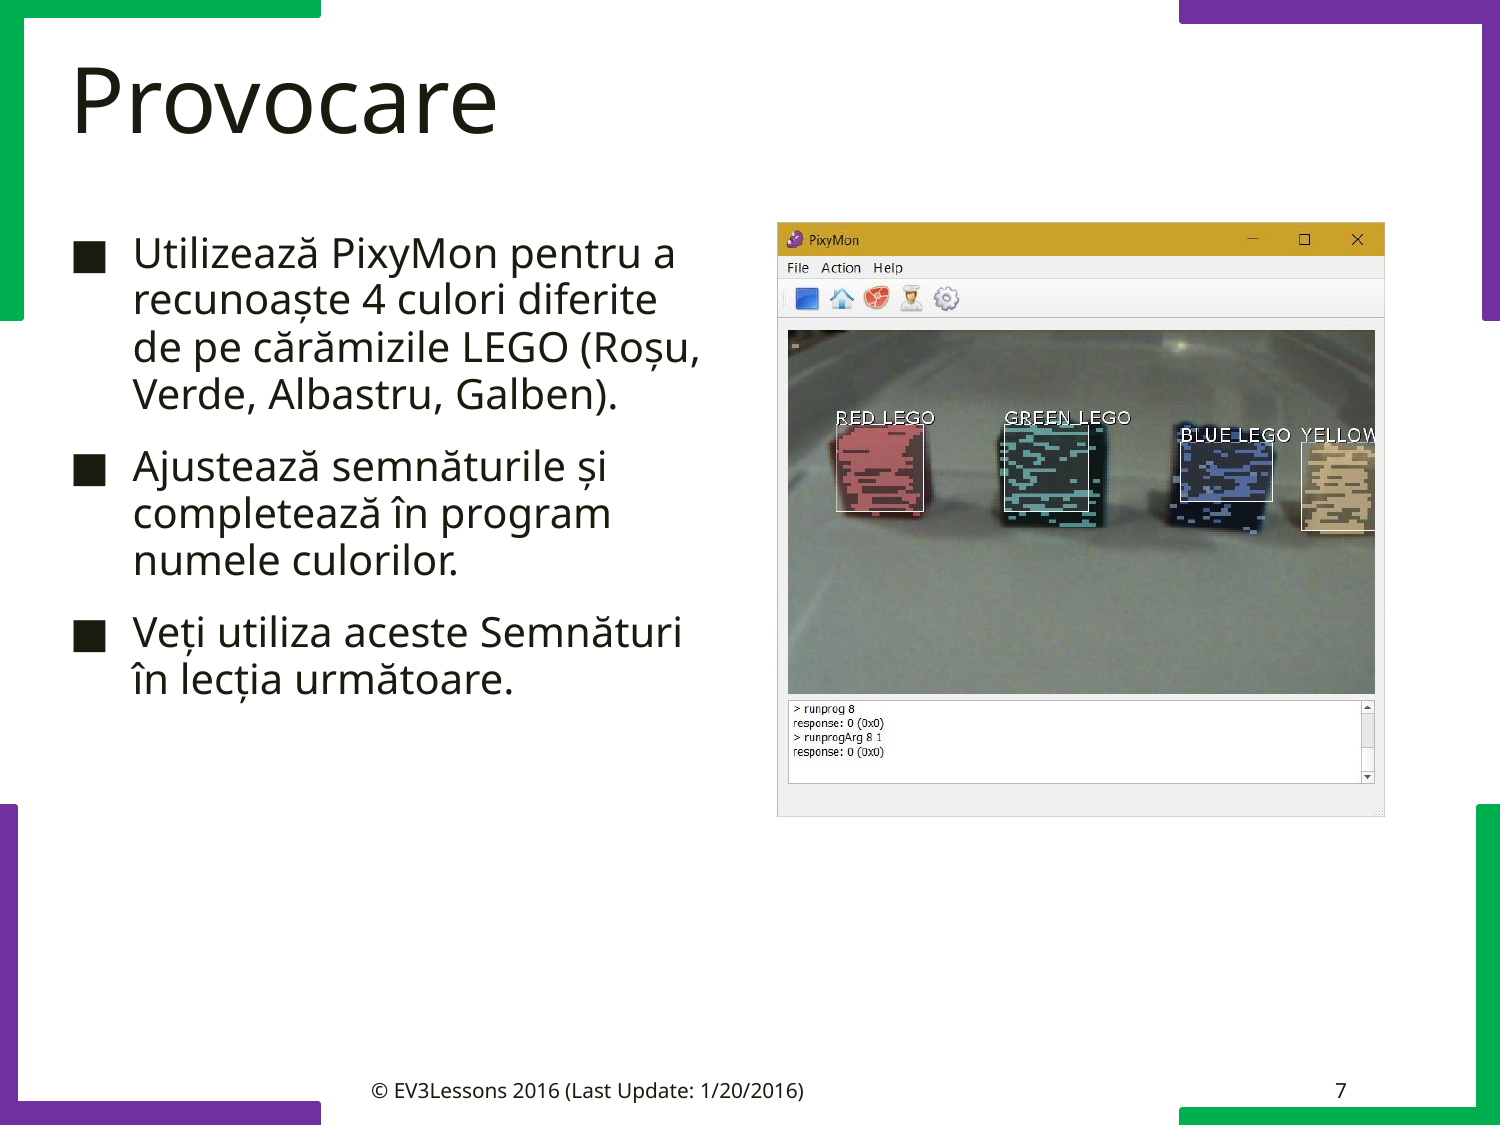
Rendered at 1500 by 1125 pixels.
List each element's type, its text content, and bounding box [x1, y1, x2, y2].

footer © EV3Lessons 2016 (Last Update: 1/20/2016) [355, 1058, 1129, 1125]
title Provocare [54, 47, 1442, 185]
picture [777, 222, 1385, 817]
slide_number 7 [1165, 1058, 1362, 1125]
list Utilizează PixyMon pentru a recunoaște 4 culori diferite de pe cărămizile LEGO (Roșu, Verde, Albastru, Galben). Ajustează semnăturile și completează în program numele culorilor. Veți utiliza aceste Semnături în lecția următoare. [54, 222, 728, 1024]
